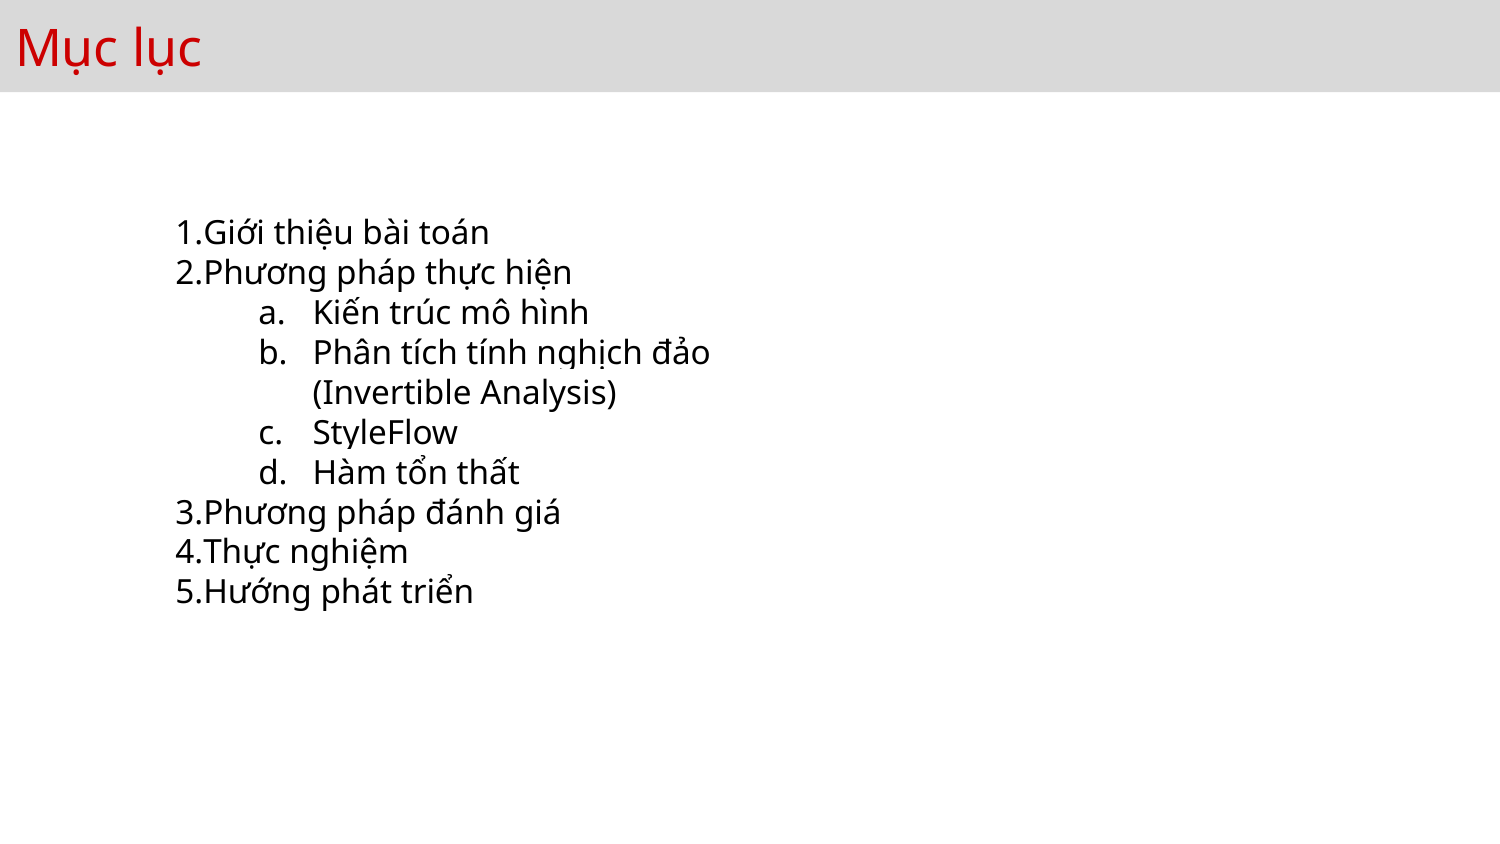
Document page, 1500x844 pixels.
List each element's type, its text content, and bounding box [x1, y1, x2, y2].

text_box Giới thiệu bài toán Phương pháp thực hiện Kiến trúc mô hình Phân tích tính nghịch đảo (Invertible Analysis) StyleFlow Hàm tổn thất Phương pháp đánh giá Thực nghiệm Hướng phát triển [147, 196, 773, 648]
title Mục lục [0, 0, 1500, 93]
